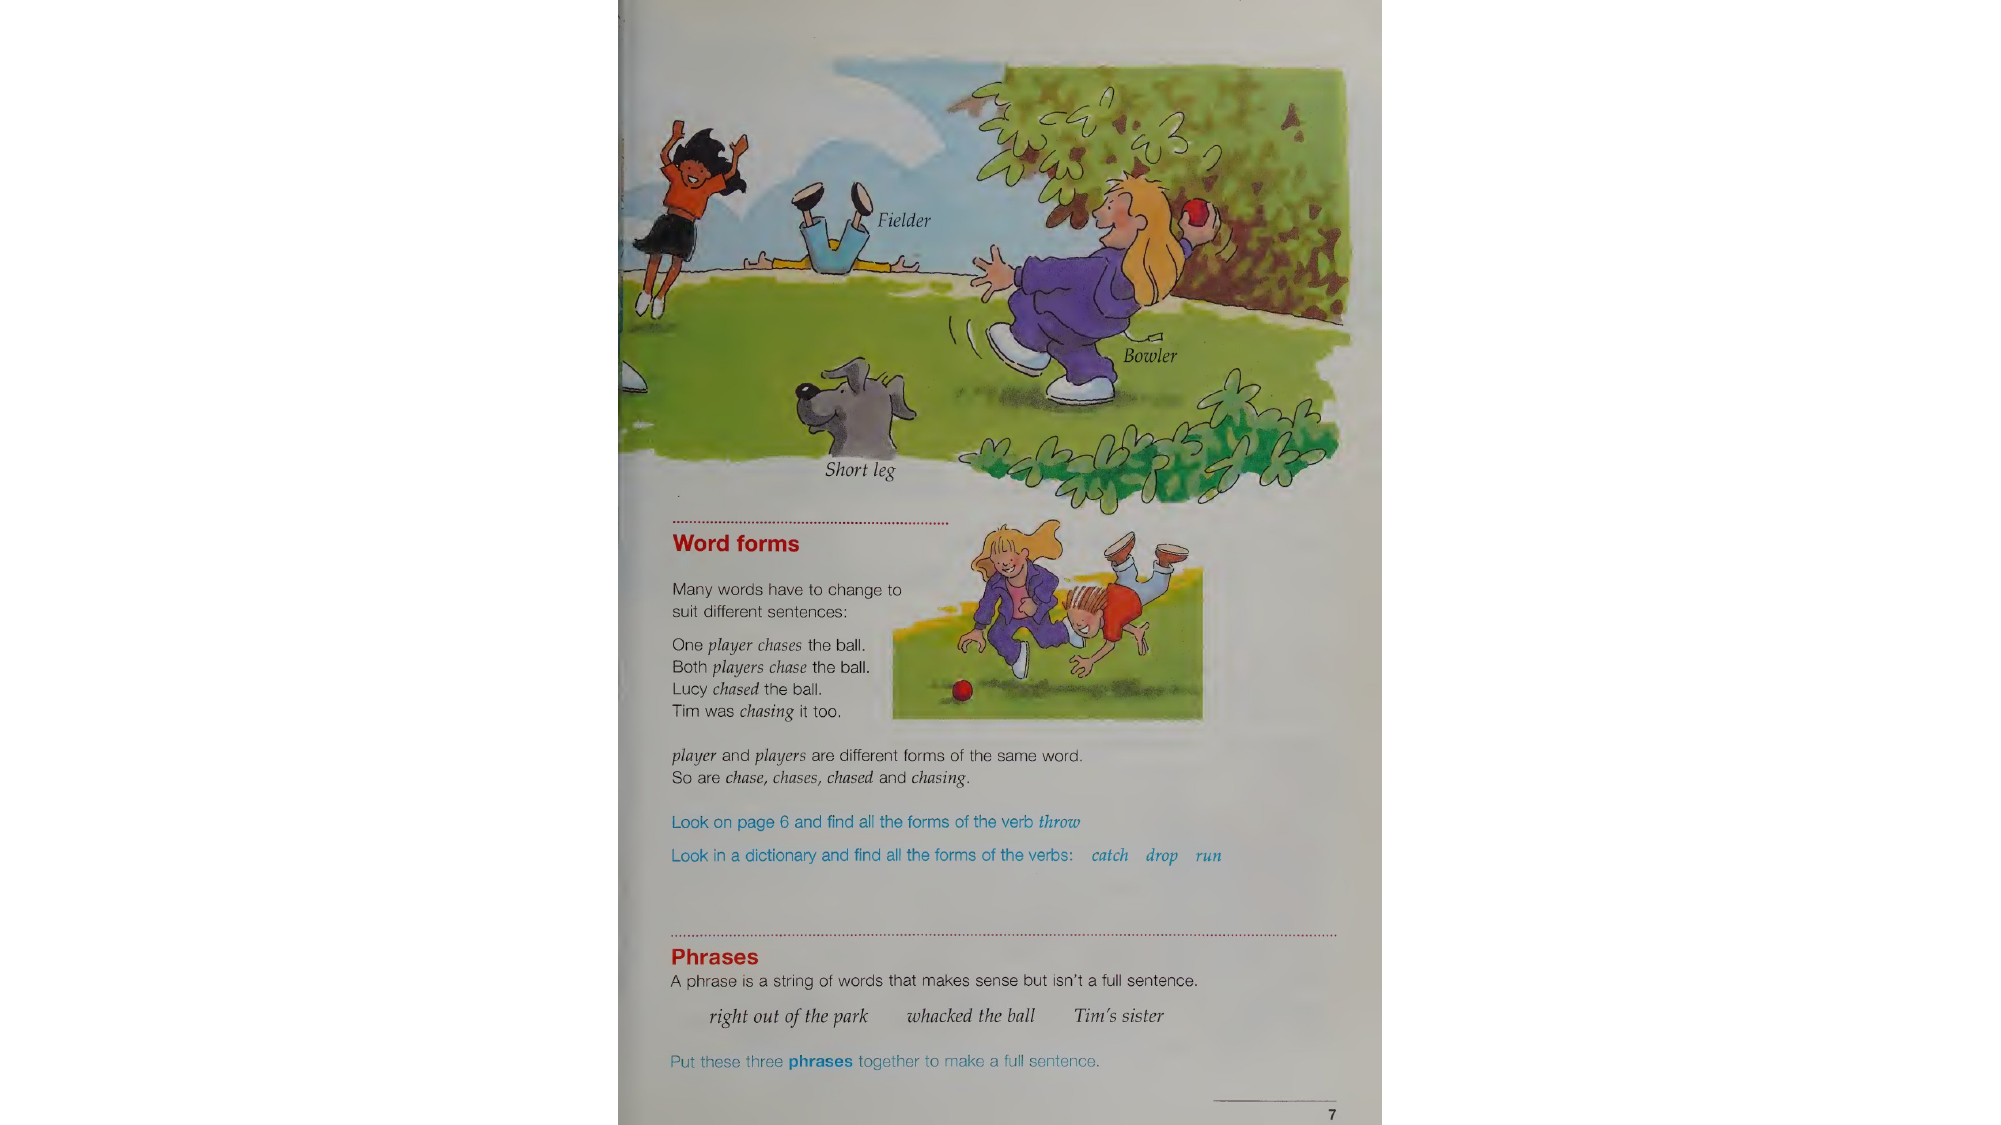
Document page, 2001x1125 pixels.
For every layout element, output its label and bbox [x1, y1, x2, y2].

picture [618, 0, 1382, 1125]
